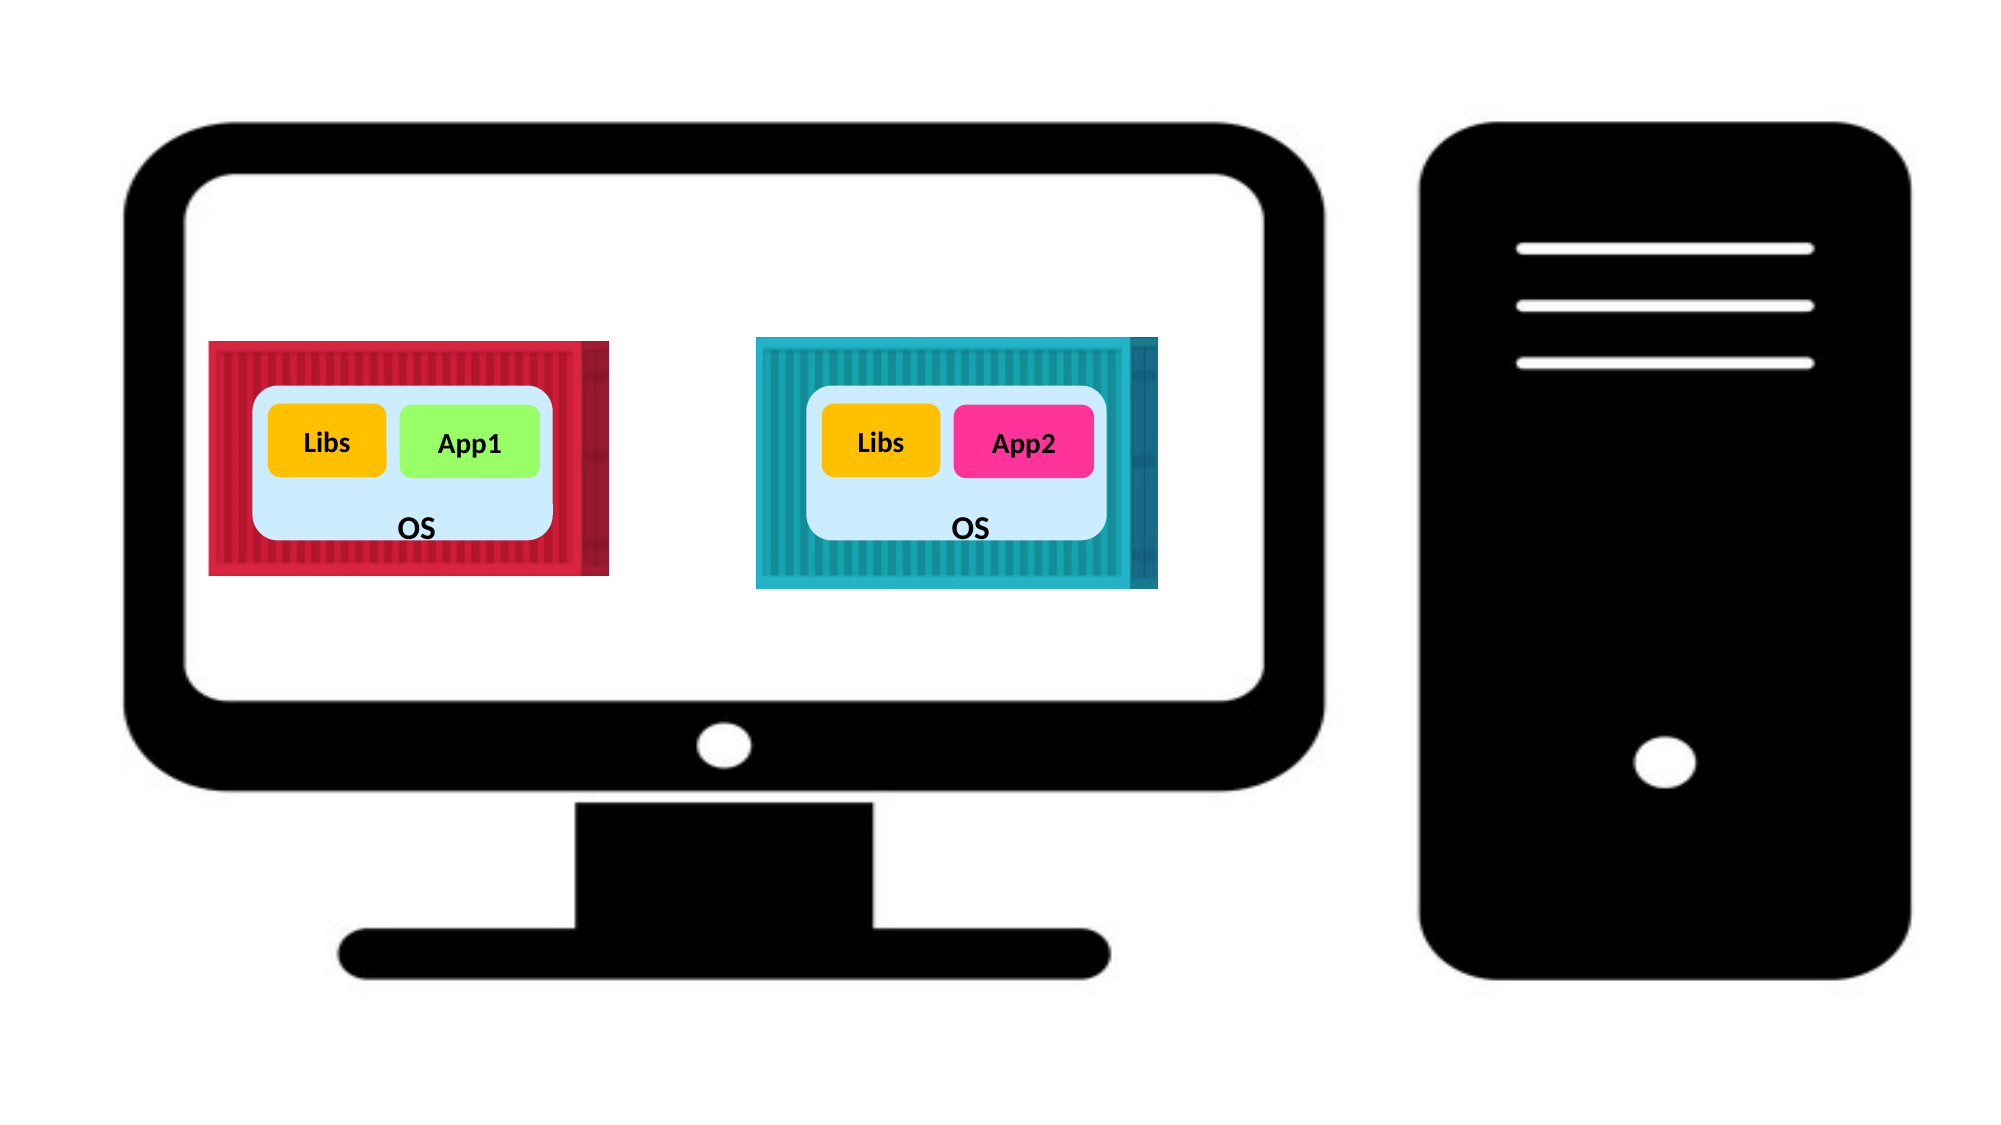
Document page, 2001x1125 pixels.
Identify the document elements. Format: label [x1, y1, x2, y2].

text_box [85, 0, 1980, 1083]
